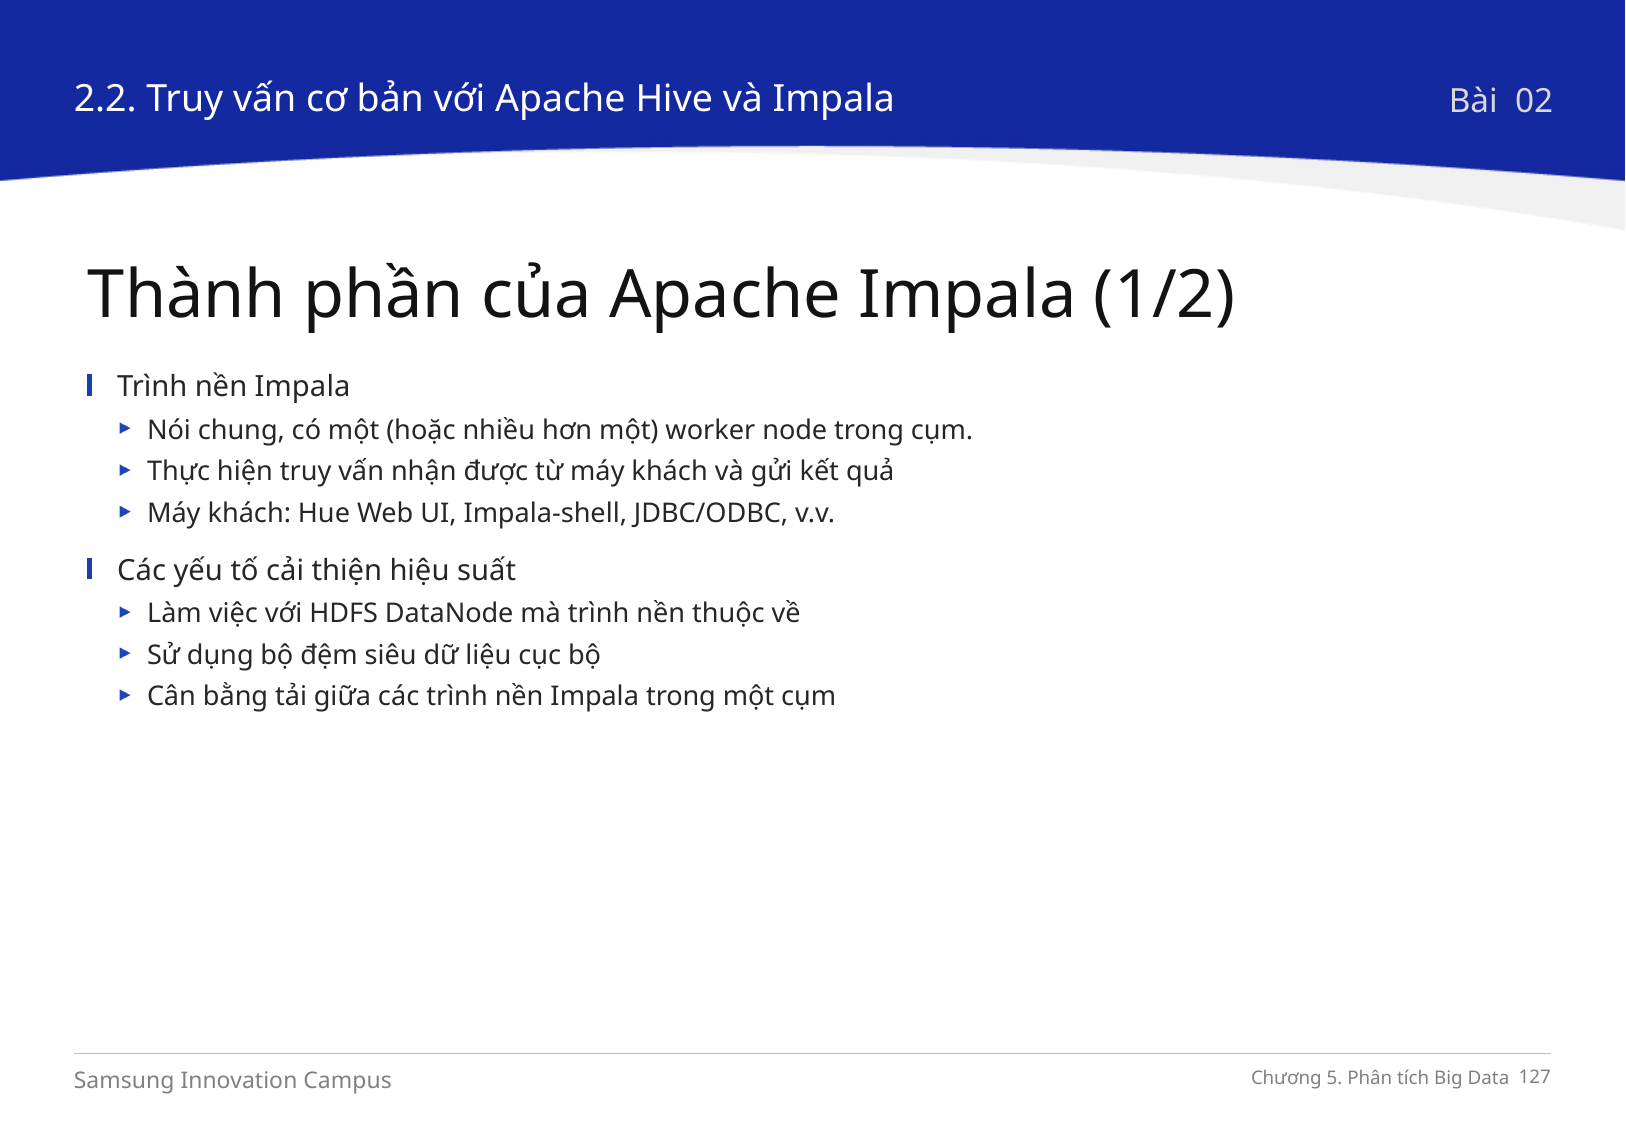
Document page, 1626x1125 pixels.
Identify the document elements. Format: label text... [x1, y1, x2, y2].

list Bài 02 [1423, 79, 1554, 120]
picture [0, 0, 1625, 1125]
list Trình nền Impala Nói chung, có một (hoặc nhiều hơn một) worker node trong cụm. Thực hiện truy vấn nhận được từ máy khách và gửi kết quả Máy khách: Hue Web UI, Impala-shell, JDBC/ODBC, v.v. Các yếu tố cải thiện hiệu suất Làm việc với HDFS DataNode mà trình nền thuộc về Sử dụng bộ đệm siêu dữ liệu cục bộ Cân bằng tải giữa các trình nền Impala trong một cụm [87, 365, 1531, 516]
list Thành phần của Apache Impala (1/2) [87, 249, 1531, 331]
list 2.2. Truy vấn cơ bản với Apache Hive và Impala [73, 73, 1396, 119]
